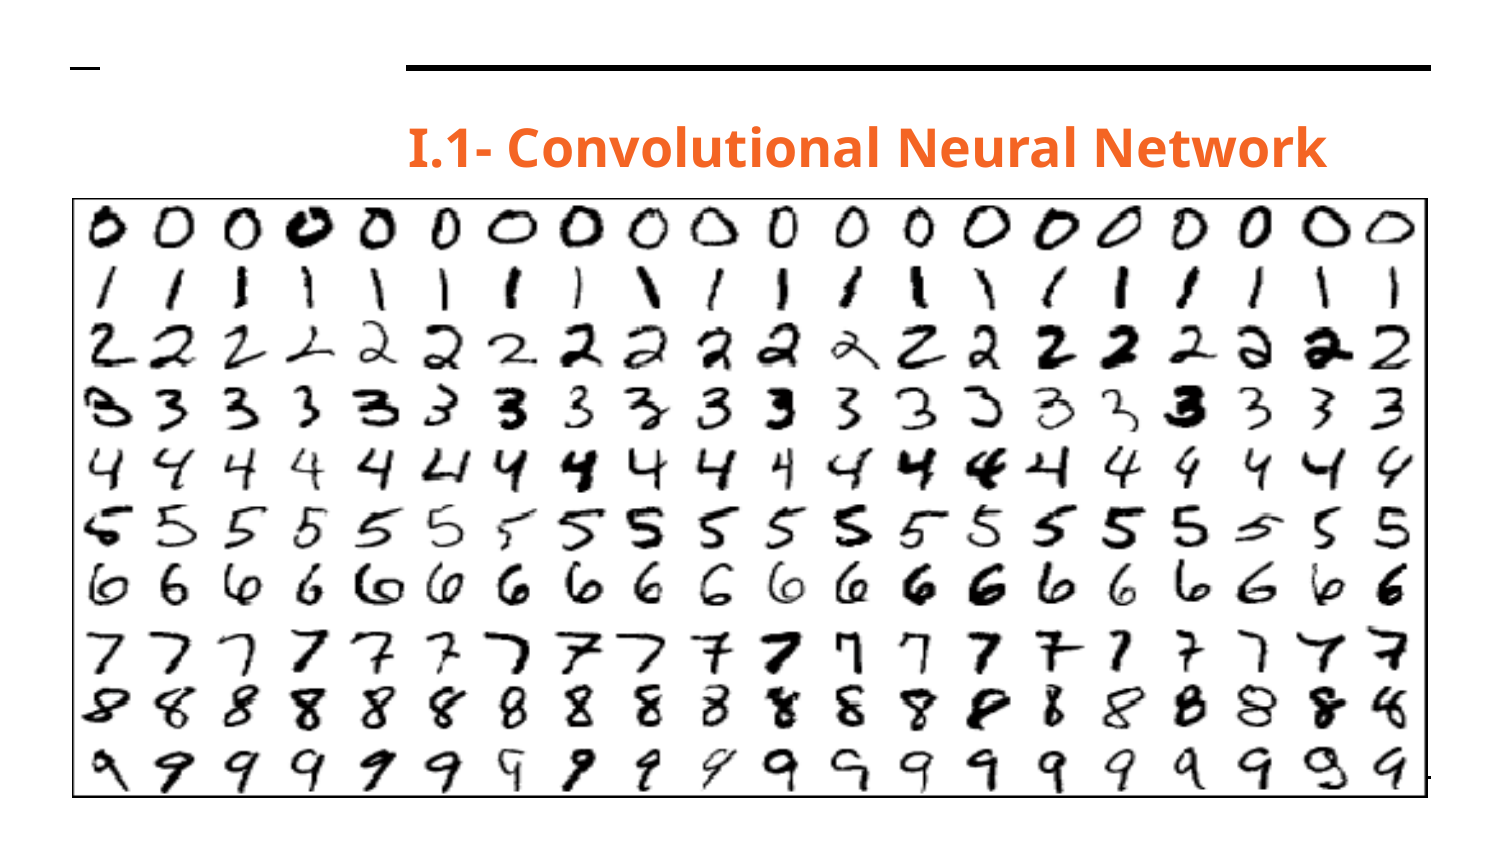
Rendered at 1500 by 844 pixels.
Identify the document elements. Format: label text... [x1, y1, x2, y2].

title I.1- Convolutional Neural Network [393, 94, 1431, 199]
picture [72, 198, 1428, 798]
